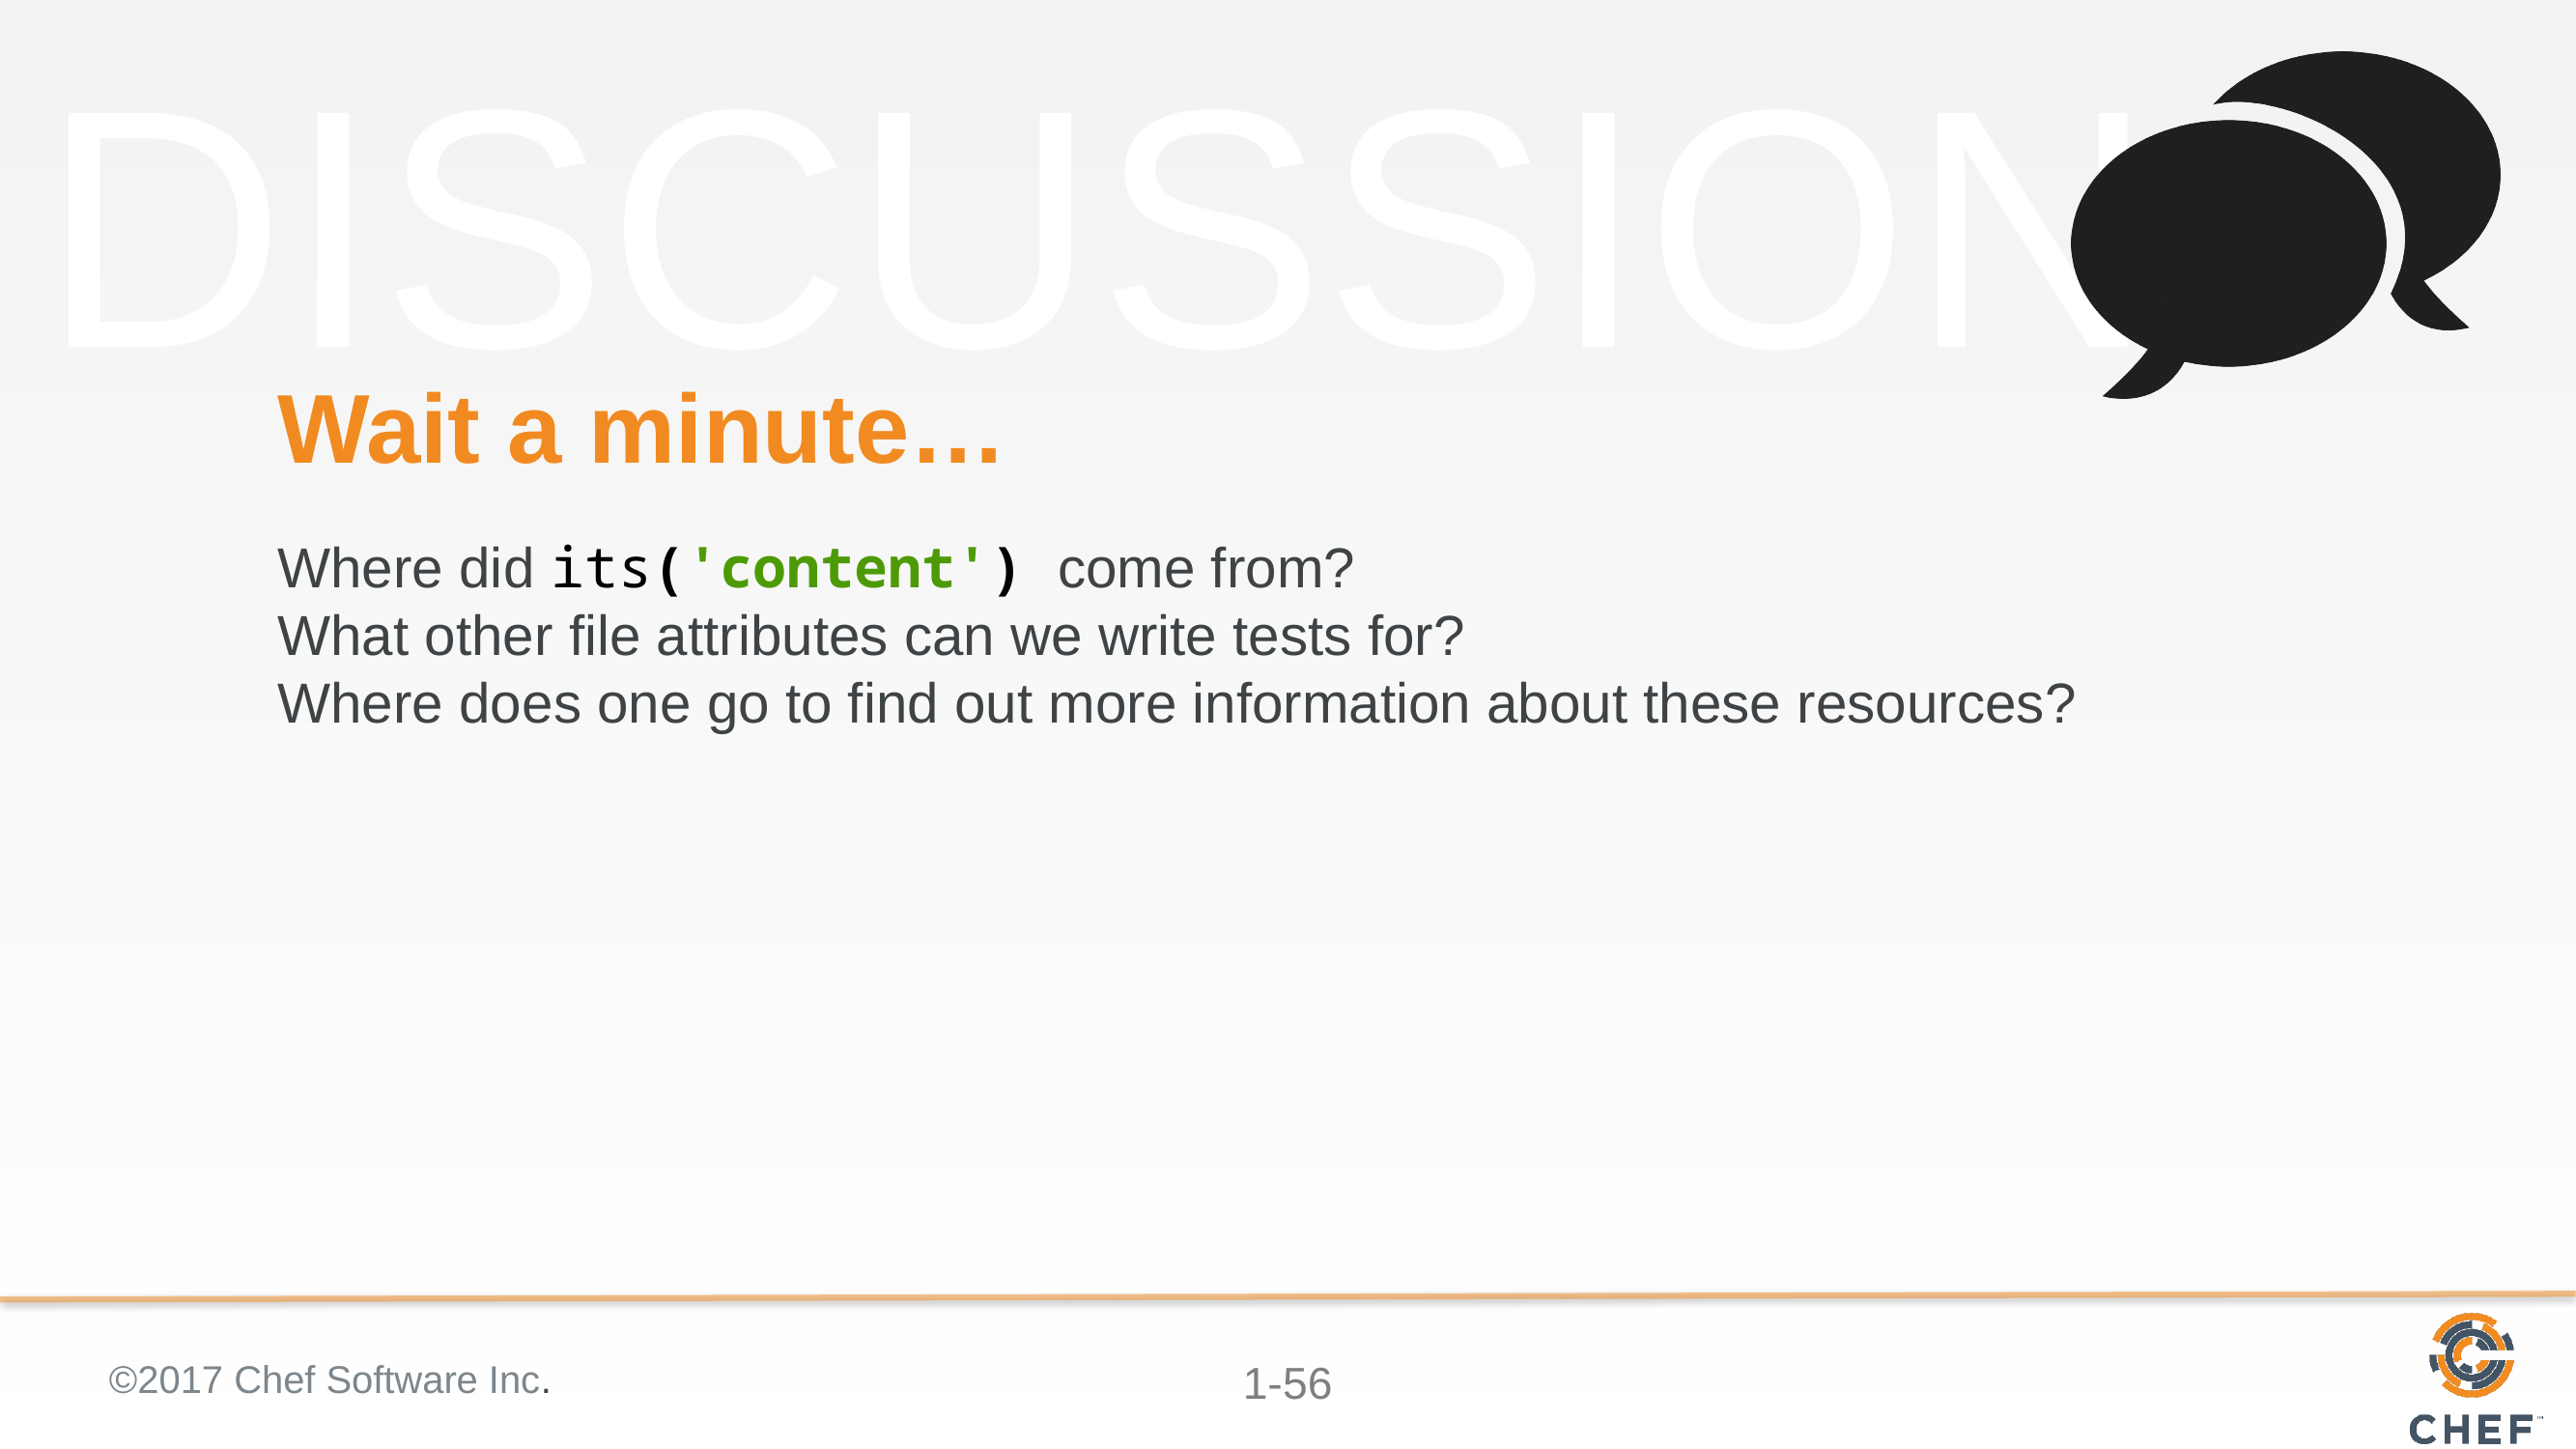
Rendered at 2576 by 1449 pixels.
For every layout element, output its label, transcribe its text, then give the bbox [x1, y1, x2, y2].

picture [2399, 1297, 2551, 1449]
subtitle Where did its('content') come from? What other file attributes can we write tests for? Where does one go to find out more information about these resources? [263, 516, 2218, 921]
title Wait a minute… [263, 363, 2218, 499]
picture [2071, 51, 2517, 399]
